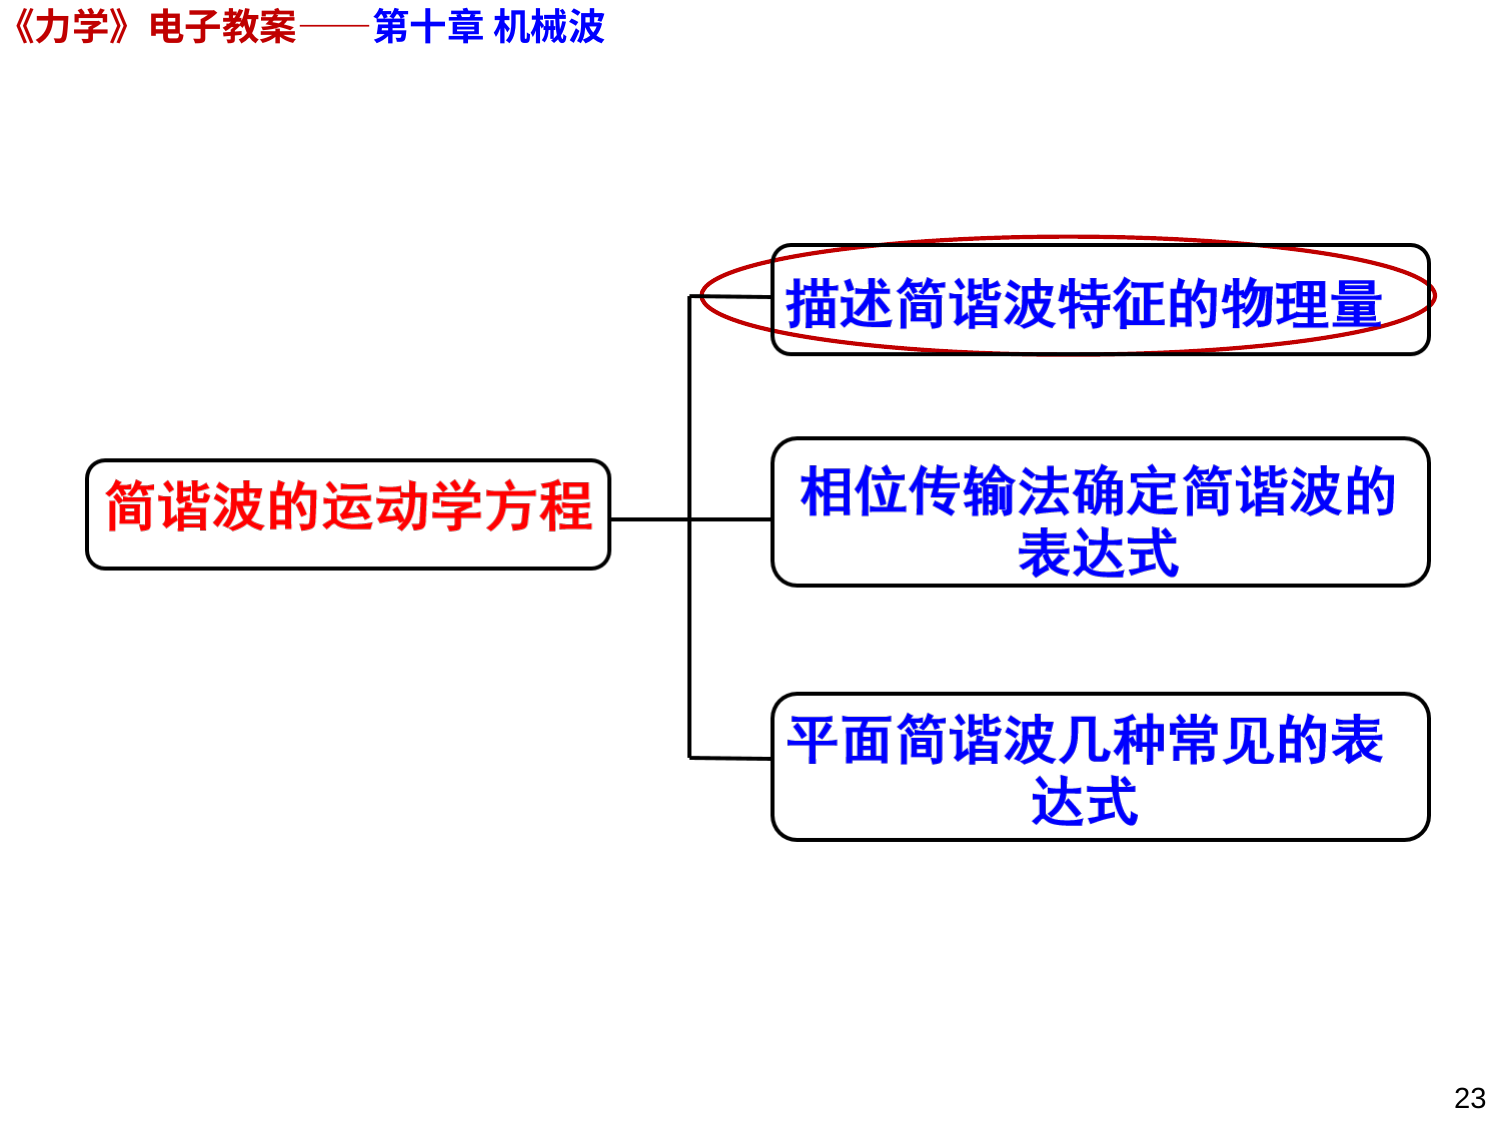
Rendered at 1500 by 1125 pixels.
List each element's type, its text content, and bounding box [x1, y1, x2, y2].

slide_number 23 [1151, 1071, 1500, 1107]
text_box [901, 234, 1236, 241]
picture [69, 243, 1431, 863]
